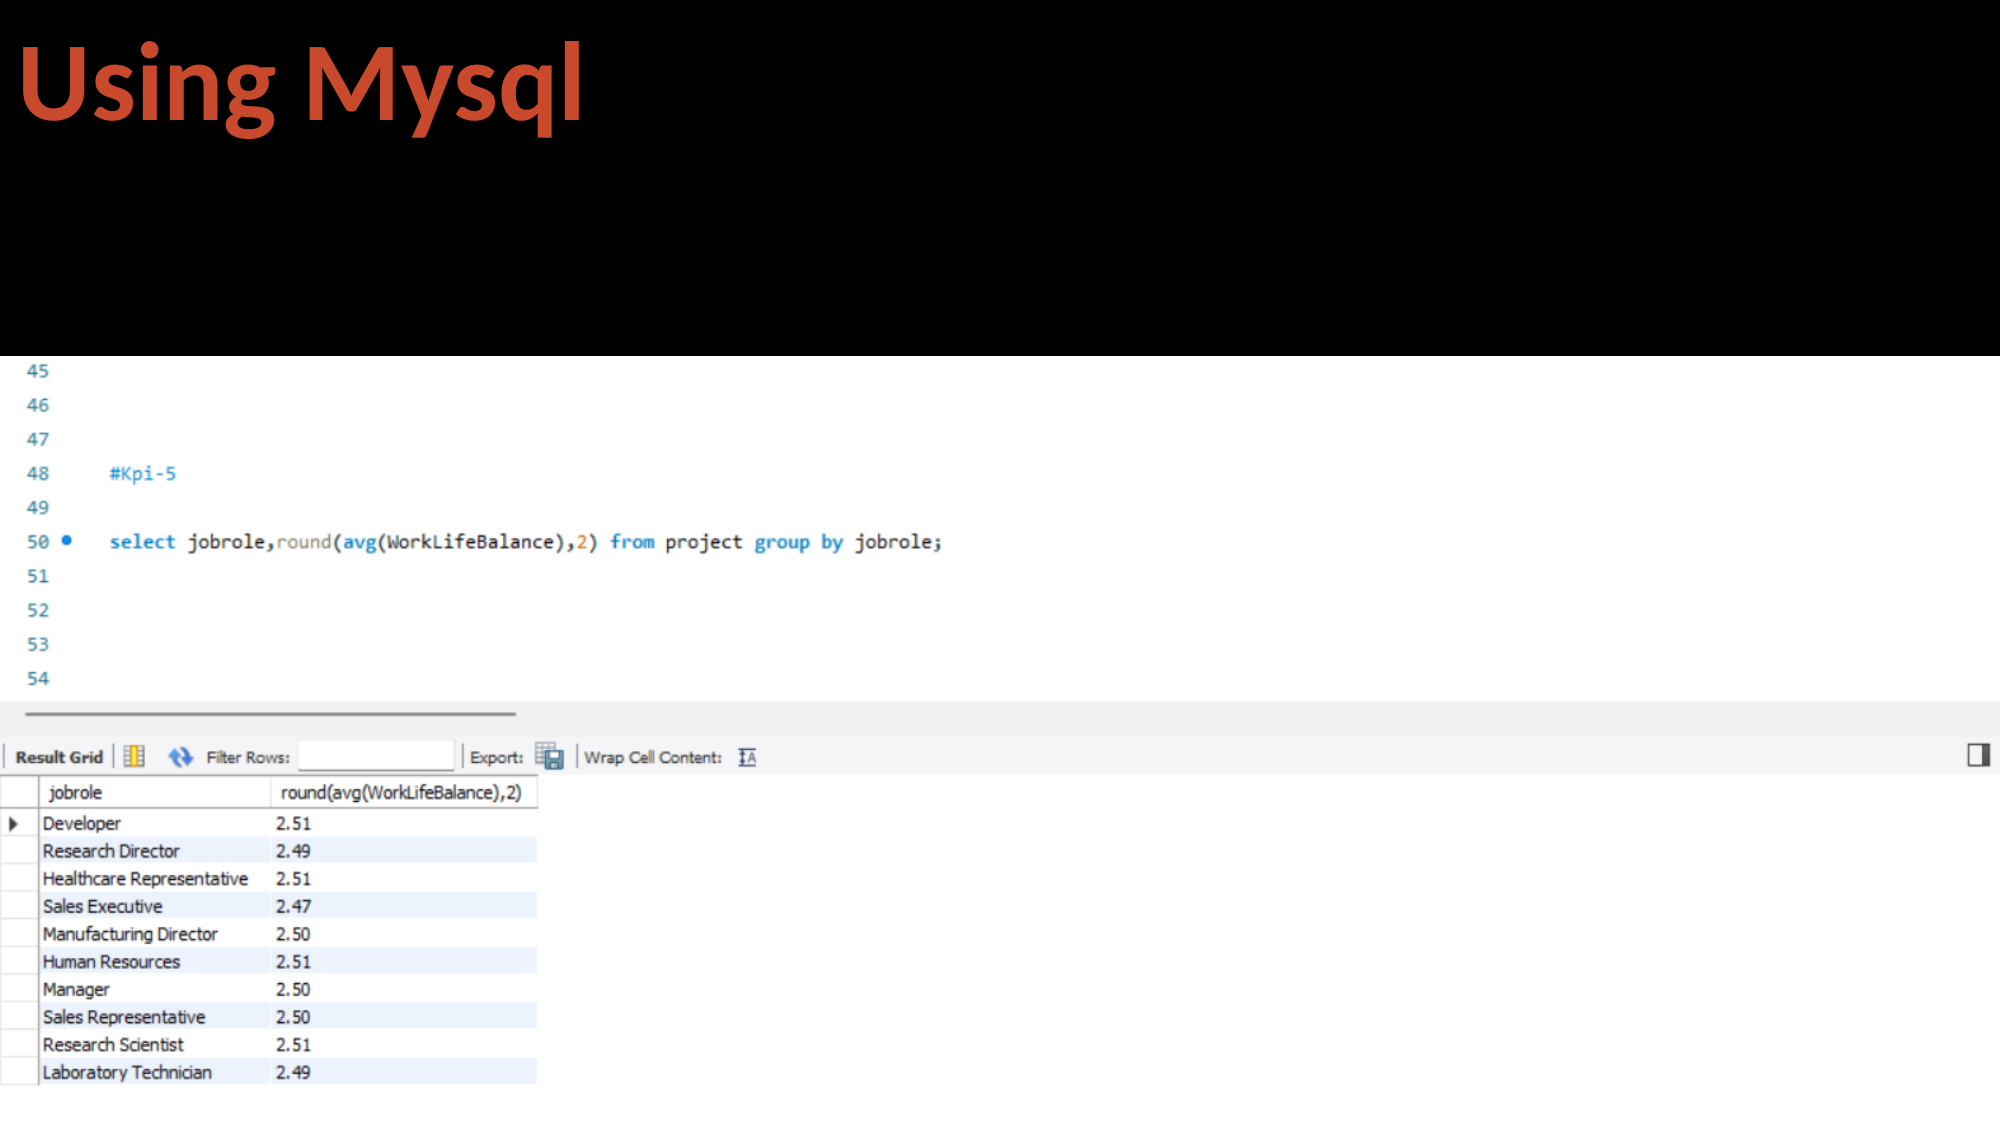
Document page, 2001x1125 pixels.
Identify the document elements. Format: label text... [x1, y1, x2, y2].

picture [0, 356, 2000, 1125]
text_box Using Mysql [2, 0, 603, 150]
